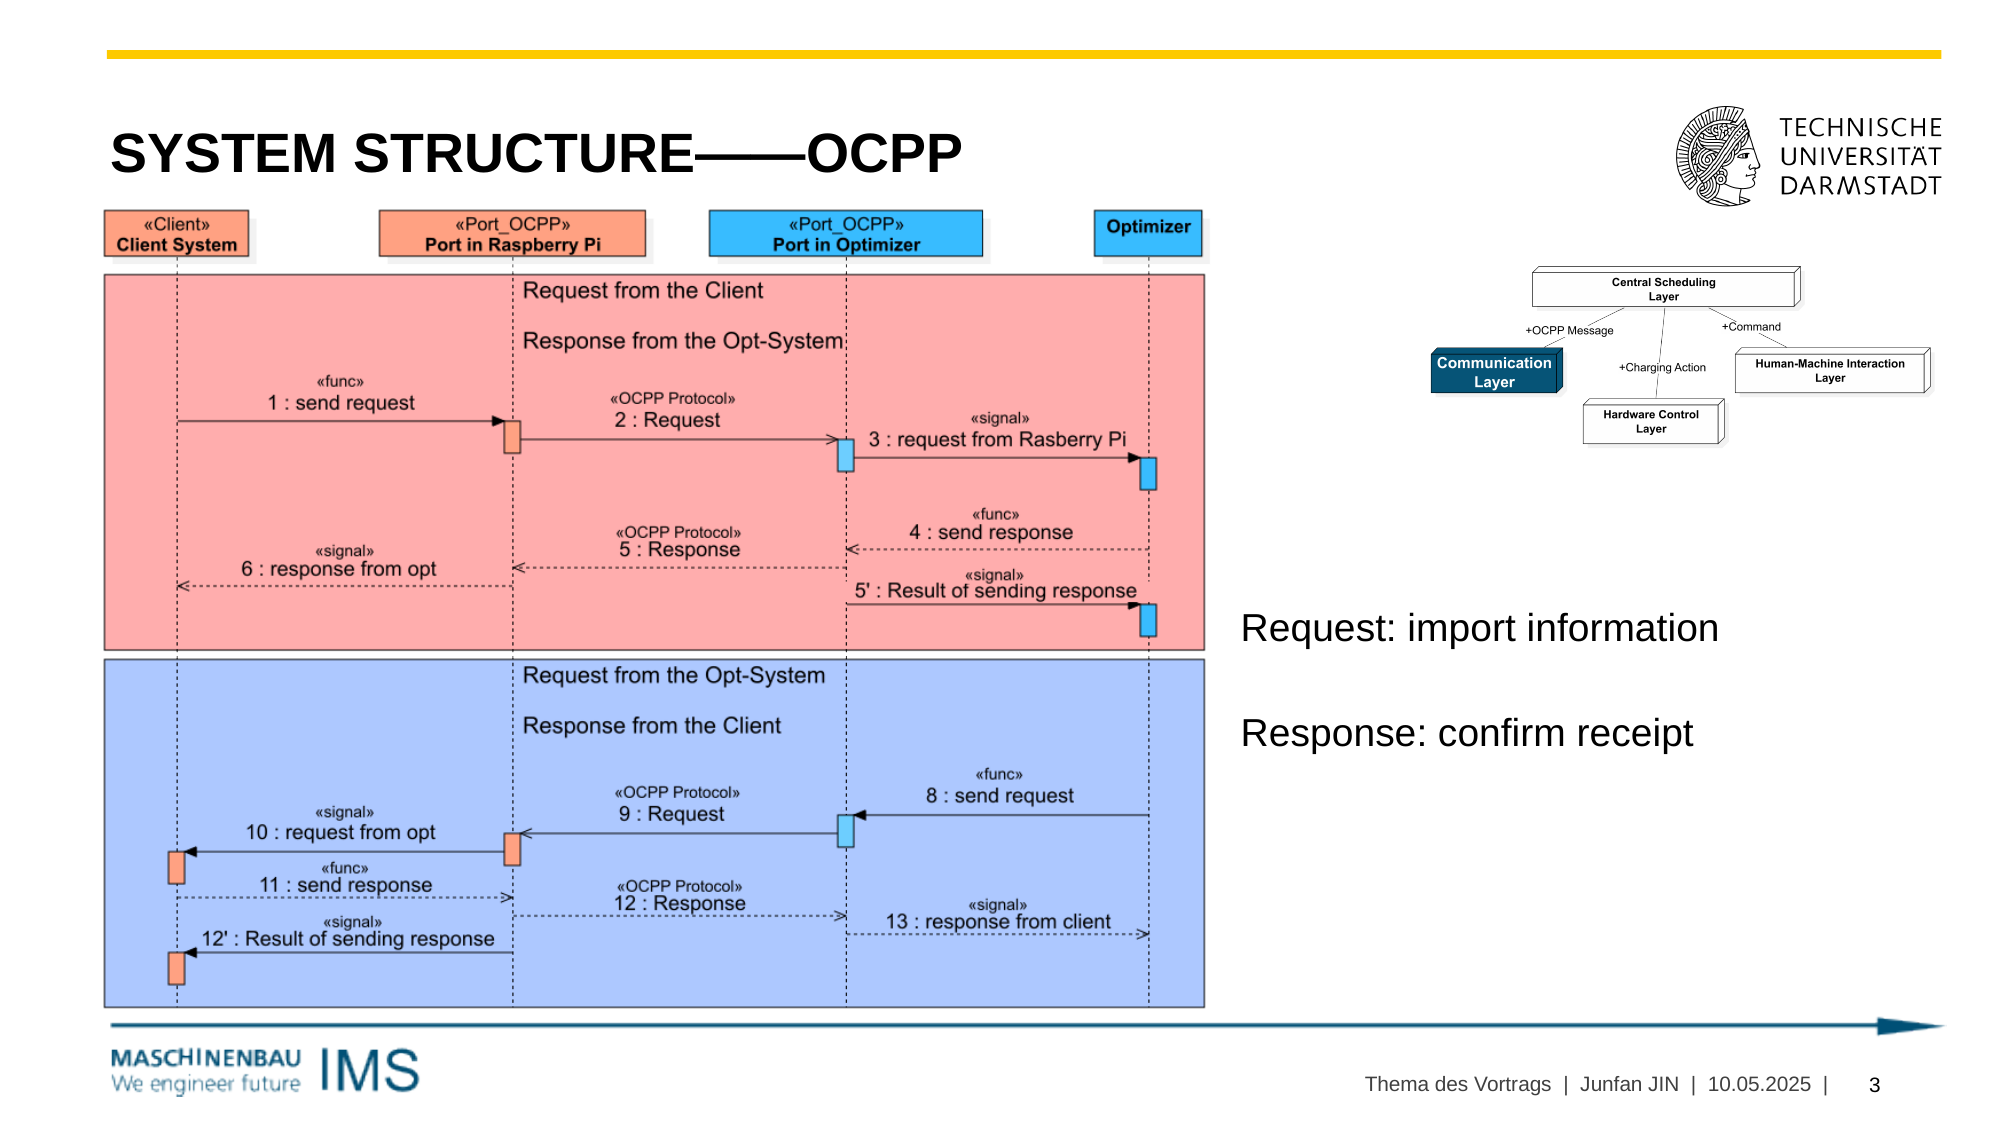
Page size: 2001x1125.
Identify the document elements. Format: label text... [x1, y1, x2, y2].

picture [1429, 263, 1937, 452]
picture [93, 198, 1947, 1097]
list Request: import information [1240, 595, 1910, 663]
title System structure——OCPP [109, 81, 1551, 220]
footer Thema des Vortrags | Junfan JIN | 10.05.2025 | [506, 1063, 1850, 1124]
slide_number 3 [1854, 1063, 1942, 1124]
text_box Response: confirm receipt [1240, 699, 1910, 768]
picture [1646, 88, 1986, 224]
